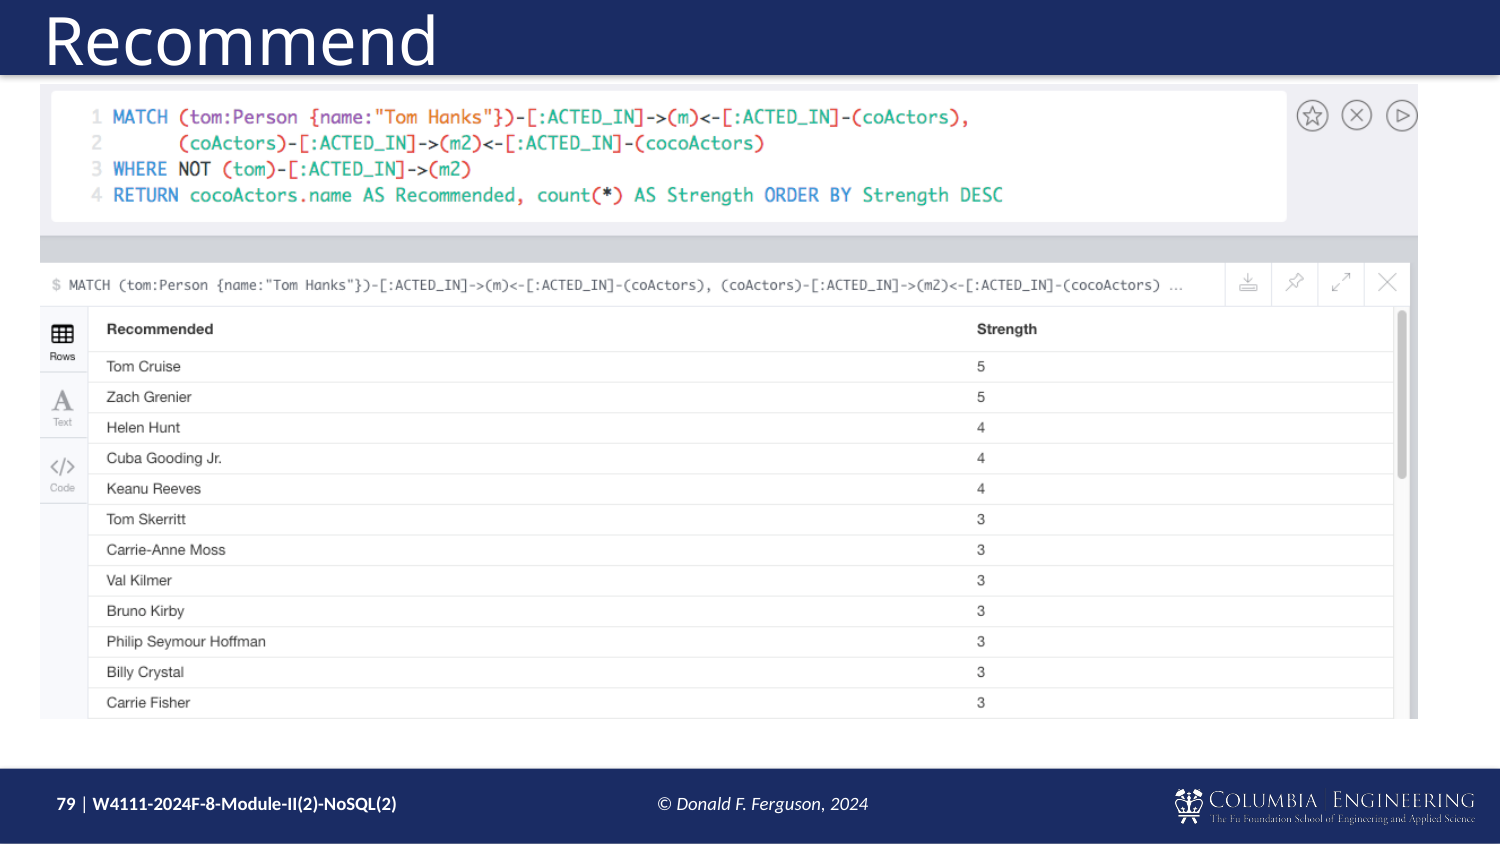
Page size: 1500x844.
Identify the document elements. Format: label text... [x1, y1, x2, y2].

picture [39, 84, 1419, 719]
title Recommend [28, 0, 1450, 73]
